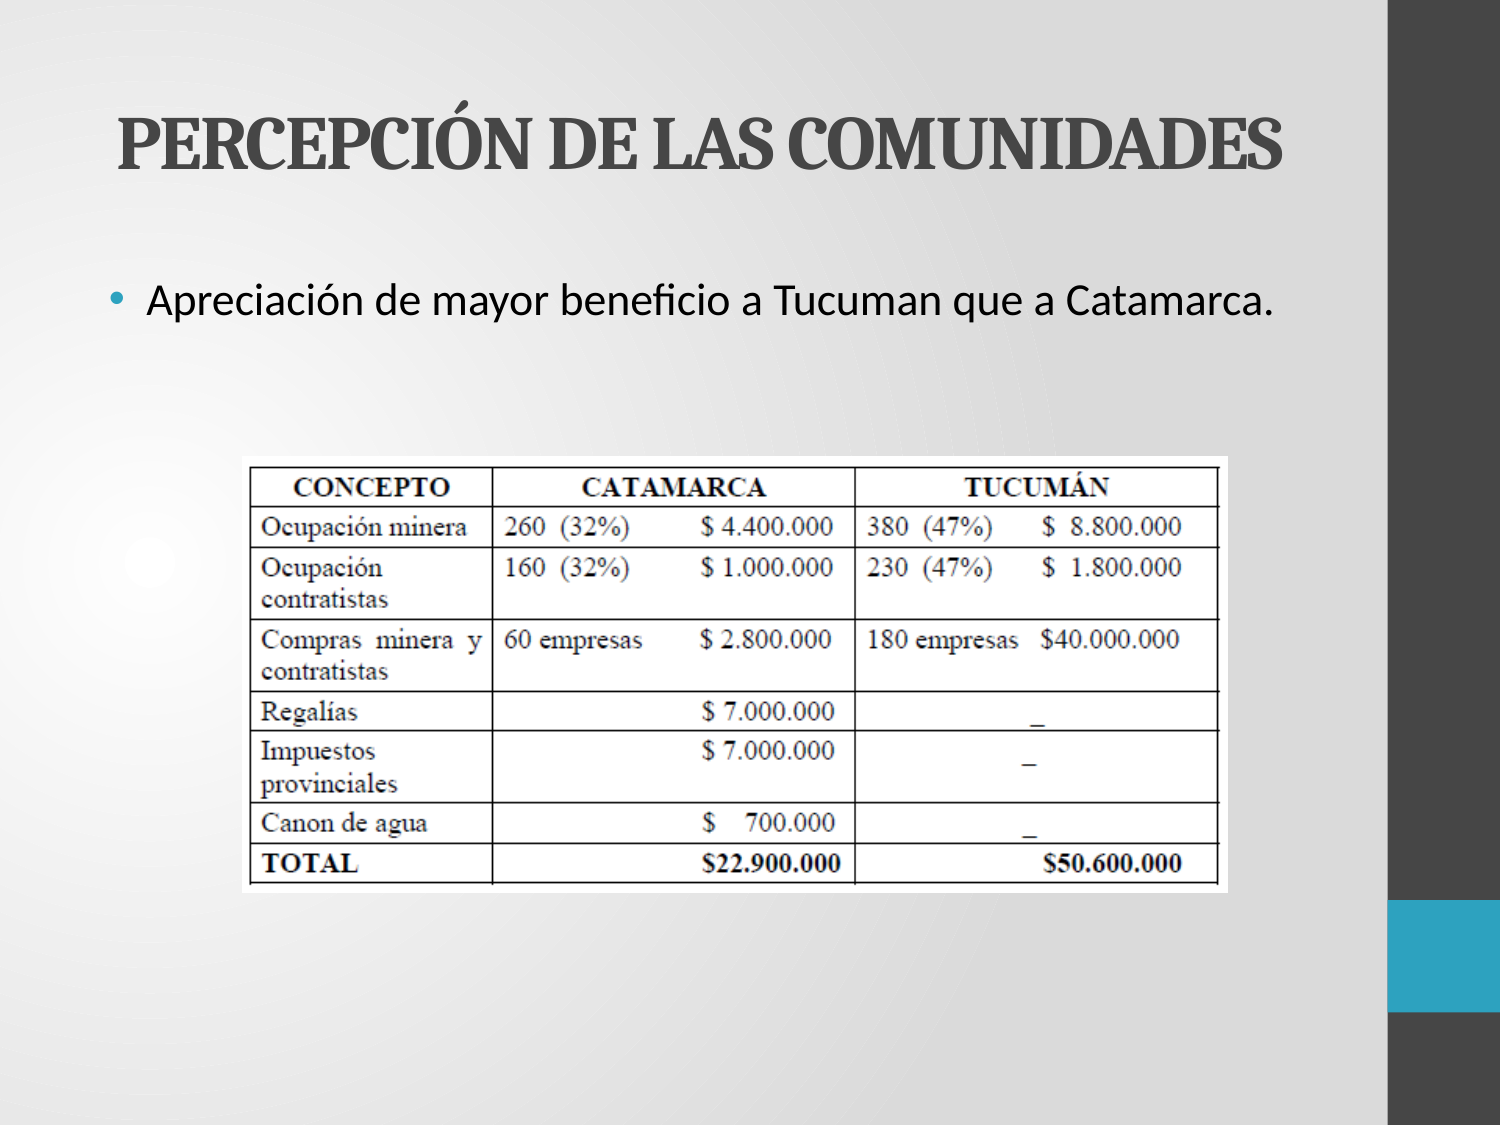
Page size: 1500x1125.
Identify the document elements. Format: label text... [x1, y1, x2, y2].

list Apreciación de mayor beneficio a Tucuman que a Catamarca. [75, 262, 1325, 1050]
picture [241, 455, 1229, 893]
title PERCEPCIÓN DE LAS COMUNIDADES [75, 45, 1325, 233]
